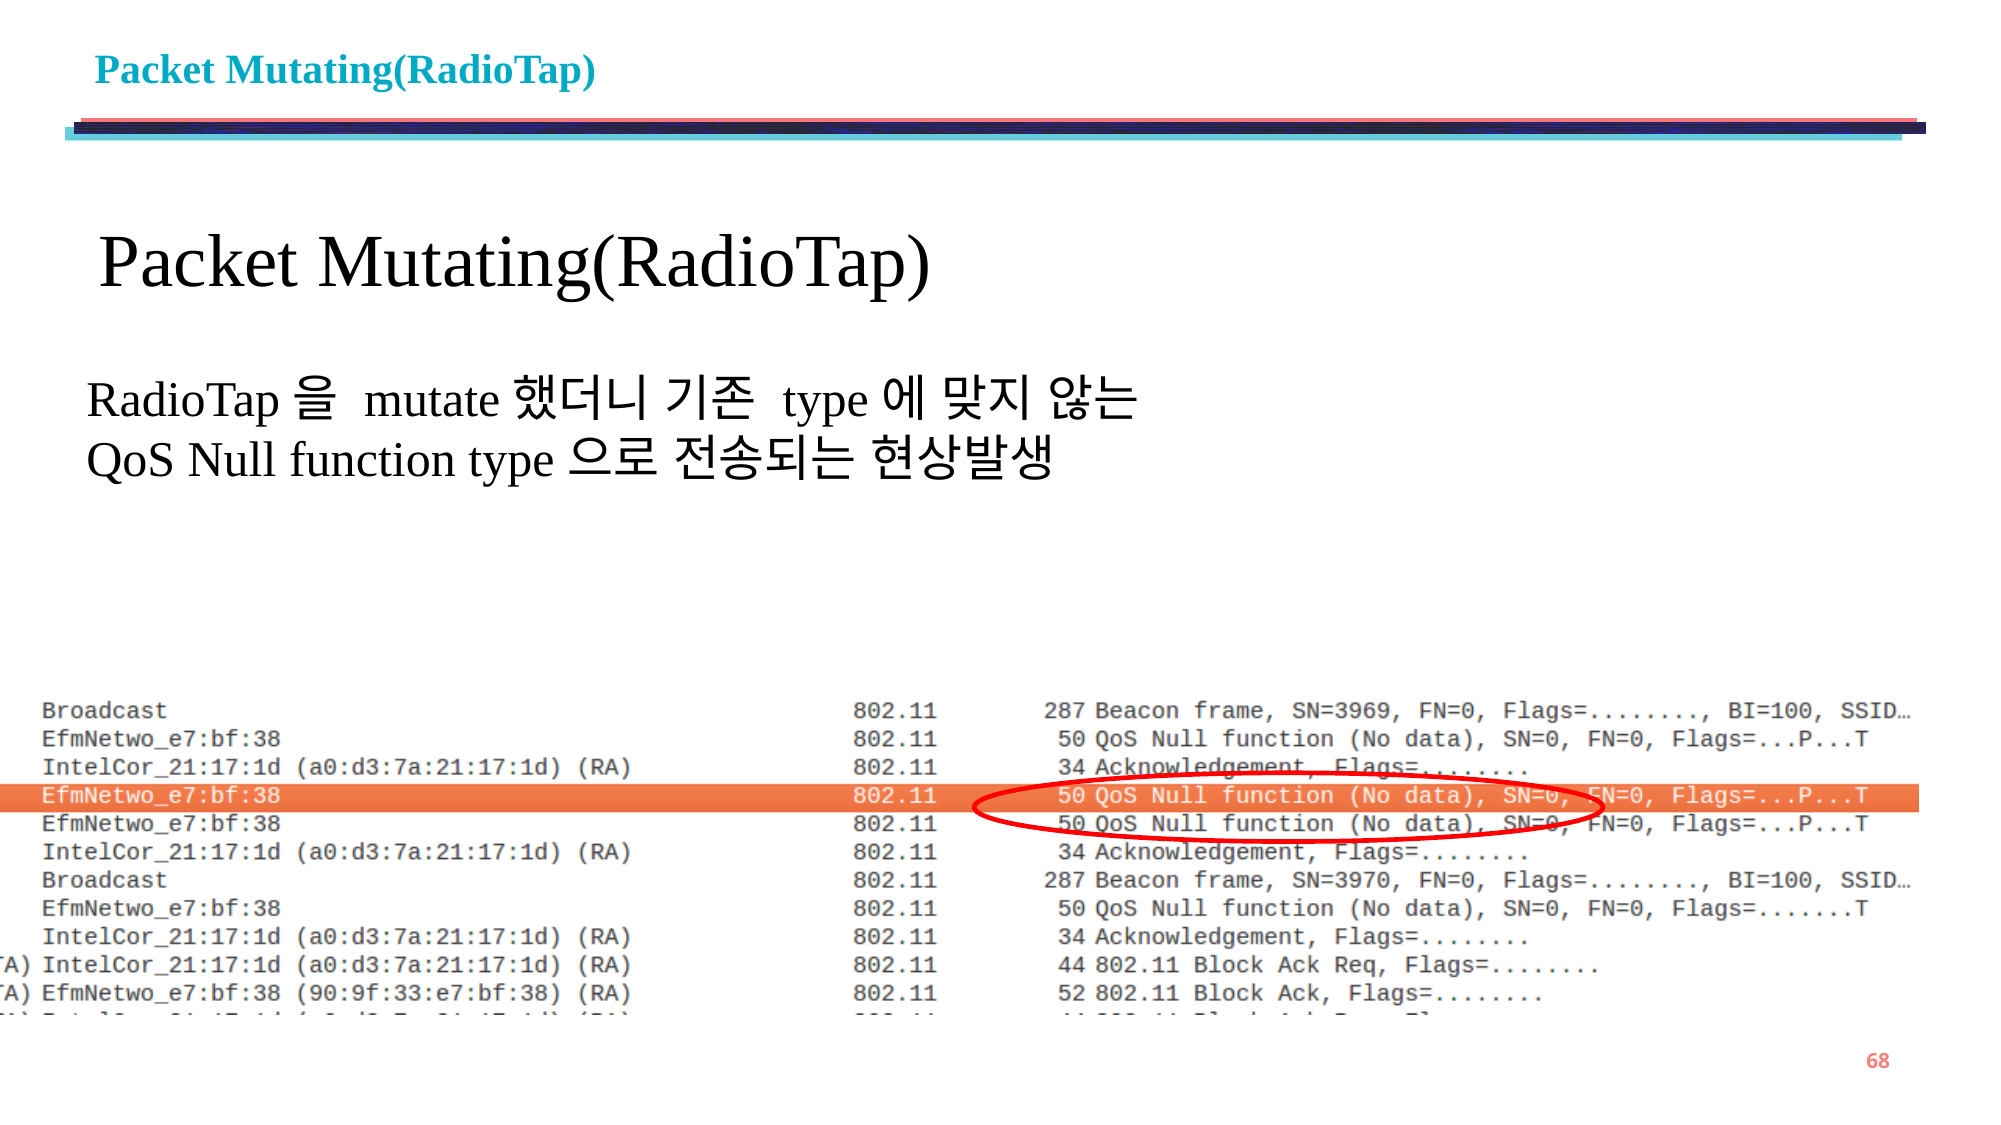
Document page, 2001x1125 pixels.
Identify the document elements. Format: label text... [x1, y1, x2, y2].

text_box RadioTap을 mutate했더니 기존 type에 맞지 않는 QoS Null function type으로 전송되는 현상발생 [71, 358, 1168, 494]
picture [0, 698, 1919, 1015]
text_box Packet Mutating(RadioTap) [84, 203, 948, 309]
title Packet Mutating(RadioTap) [79, 27, 1957, 113]
